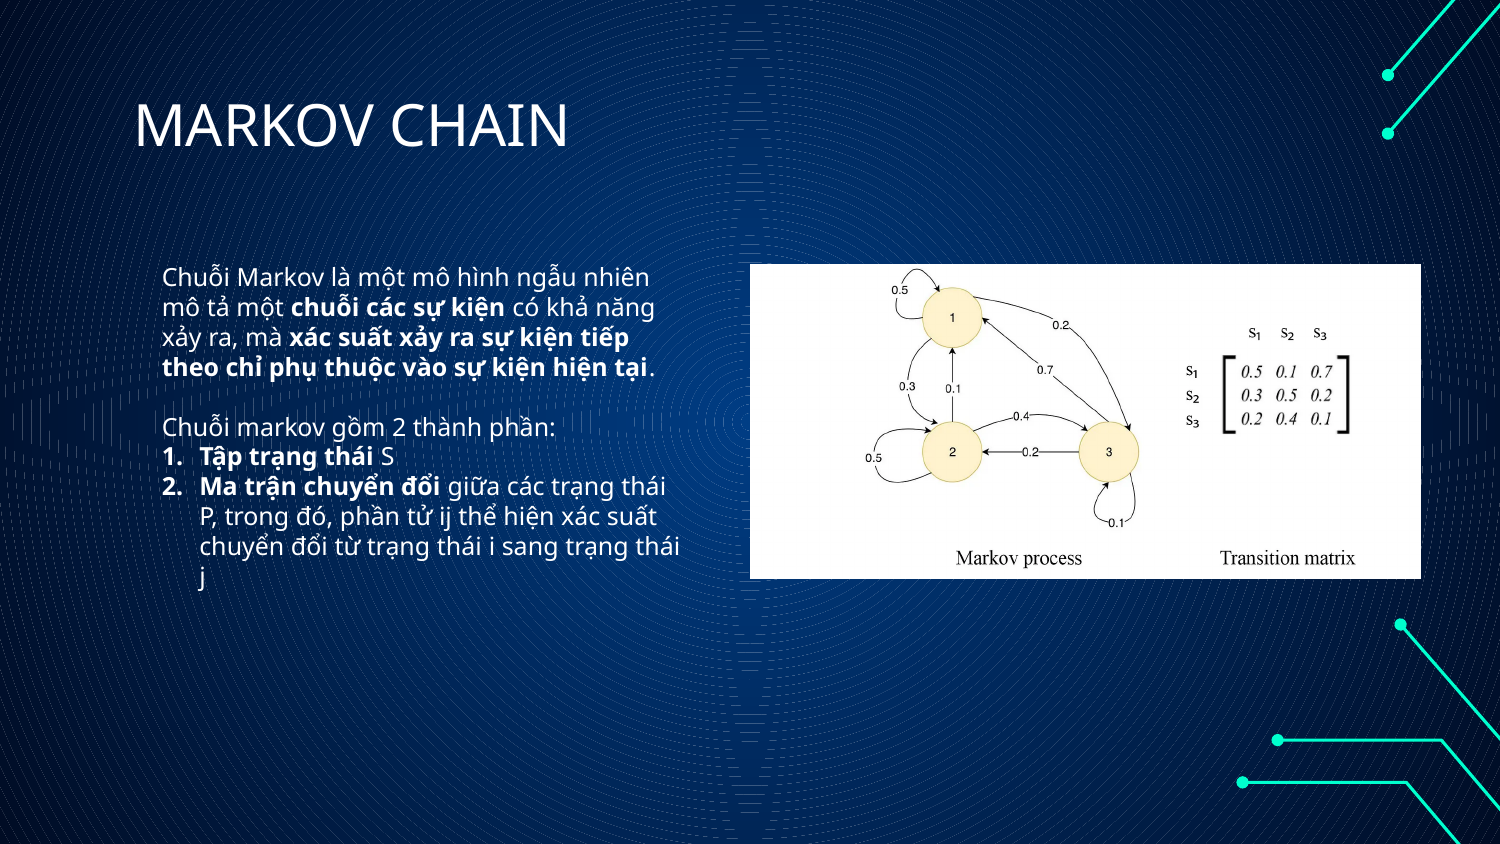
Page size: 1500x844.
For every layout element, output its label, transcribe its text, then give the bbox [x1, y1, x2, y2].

picture [749, 264, 1421, 580]
subtitle Chuỗi Markov là một mô hình ngẫu nhiên mô tả một chuỗi các sự kiện có khả năng xảy ra, mà xác suất xảy ra sự kiện tiếp theo chỉ phụ thuộc vào sự kiện hiện tại. Chuỗi markov gồm 2 thành phần: Tập trạng thái S Ma trận chuyển đổi giữa các trạng thái P, trong đó, phần tử ij thể hiện xác suất chuyển đổi từ trạng thái i sang trạng thái j [146, 246, 705, 598]
title MARKOV CHAIN [118, 72, 1382, 167]
